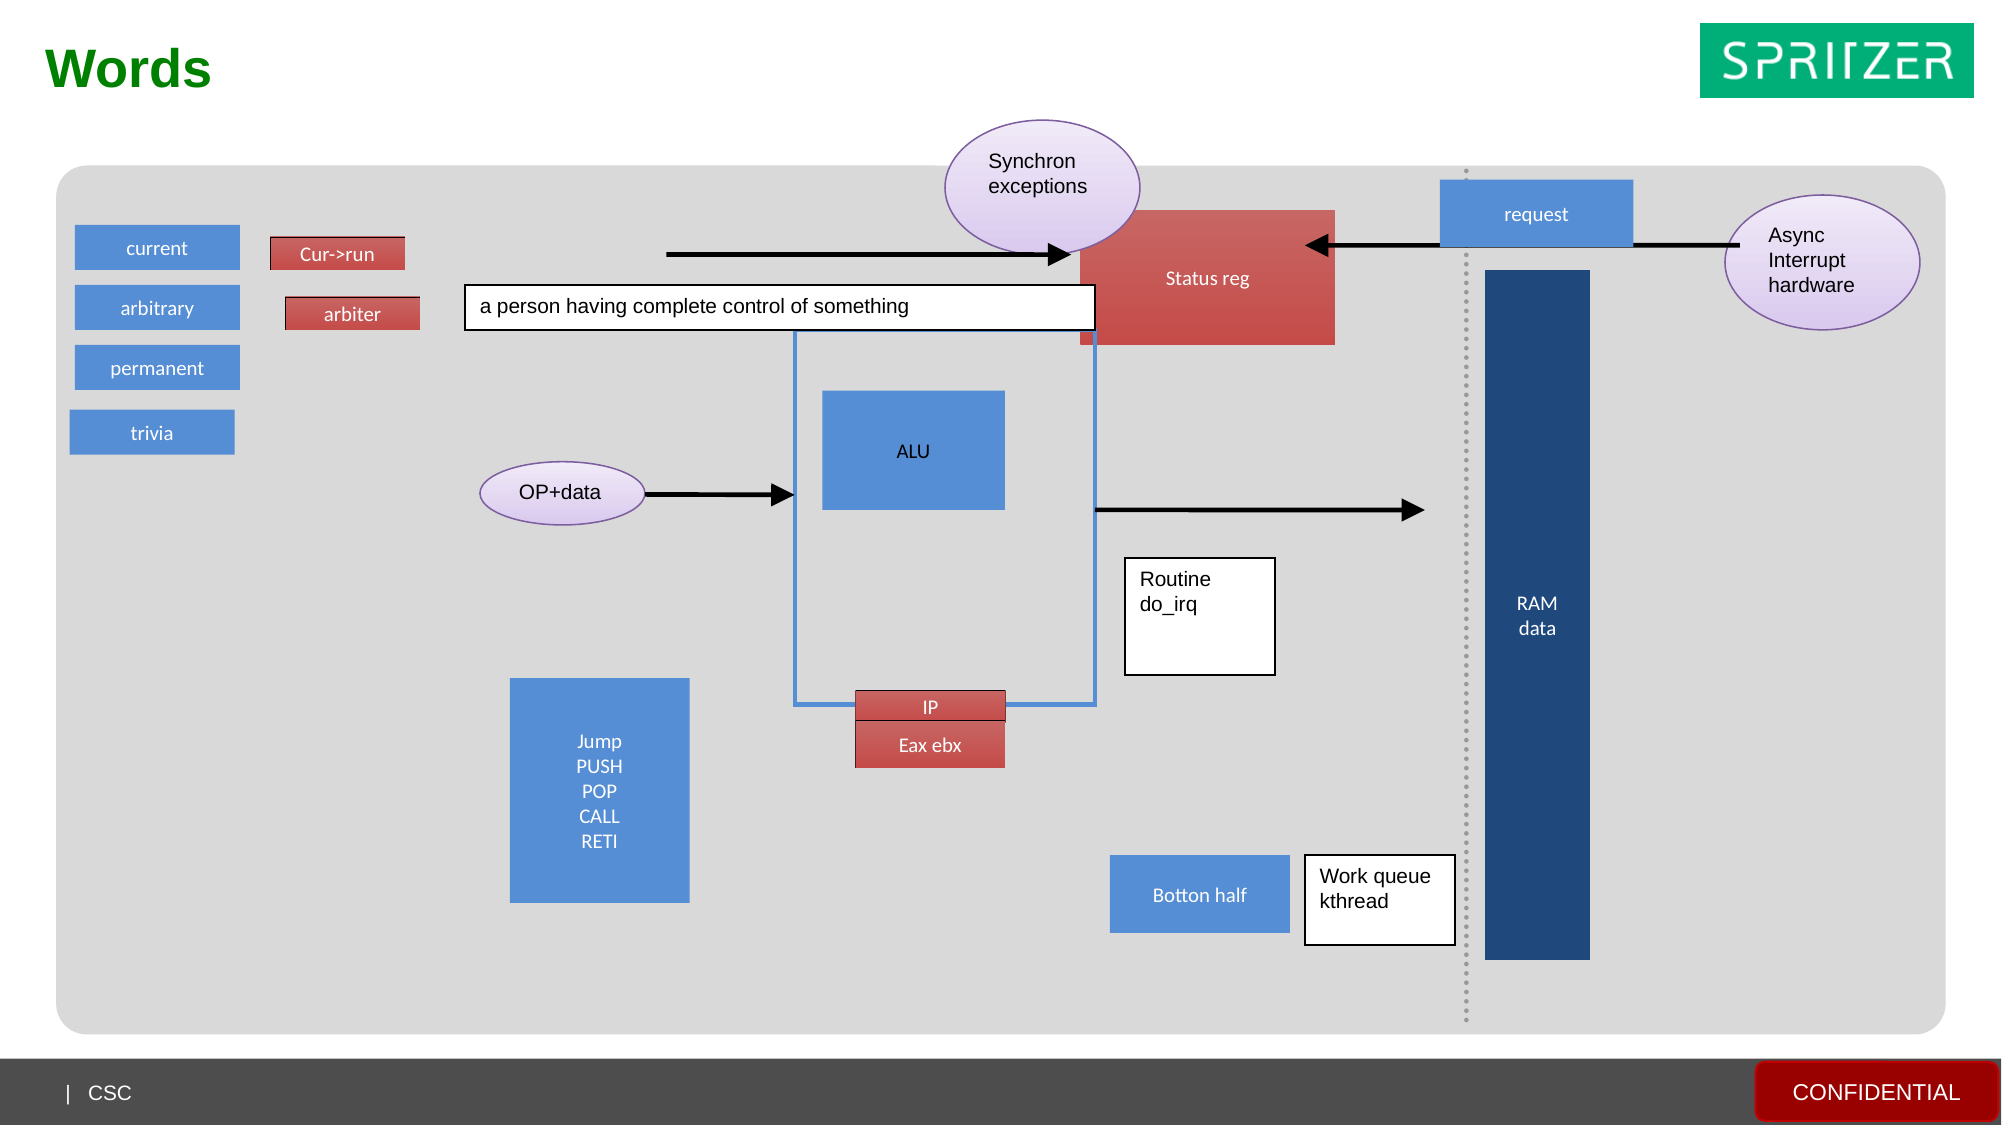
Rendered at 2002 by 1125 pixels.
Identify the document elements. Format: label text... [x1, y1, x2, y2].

text_box current [74, 224, 240, 270]
text_box Routine do_irq [1125, 558, 1275, 675]
text_box Cur->run [270, 236, 405, 270]
text_box [666, 244, 1072, 265]
text_box Words [45, 27, 1954, 99]
text_box a person having complete control of something [465, 285, 1095, 330]
text_box arbitrary [74, 284, 240, 330]
text_box [645, 484, 795, 506]
text_box Status reg [1080, 210, 1335, 345]
text_box OP+data [479, 461, 645, 525]
text_box trivia [69, 409, 235, 455]
text_box Botton half [1109, 855, 1290, 933]
text_box request [1439, 179, 1634, 247]
picture [1700, 23, 1974, 98]
text_box IP [855, 690, 1006, 723]
text_box Async Interrupt hardware [1725, 195, 1920, 330]
text_box ALU [822, 390, 1005, 510]
text_box Eax ebx [855, 720, 1005, 768]
text_box [1094, 499, 1425, 521]
text_box Synchron exceptions [945, 120, 1140, 254]
text_box permanent [74, 344, 240, 390]
text_box Work queue kthread [1304, 855, 1455, 945]
text_box [1304, 235, 1439, 256]
text_box [795, 330, 1095, 705]
text_box Jump PUSH POP CALL RETI [509, 678, 690, 903]
text_box arbiter [285, 296, 420, 330]
text_box RAM data [1485, 270, 1590, 960]
